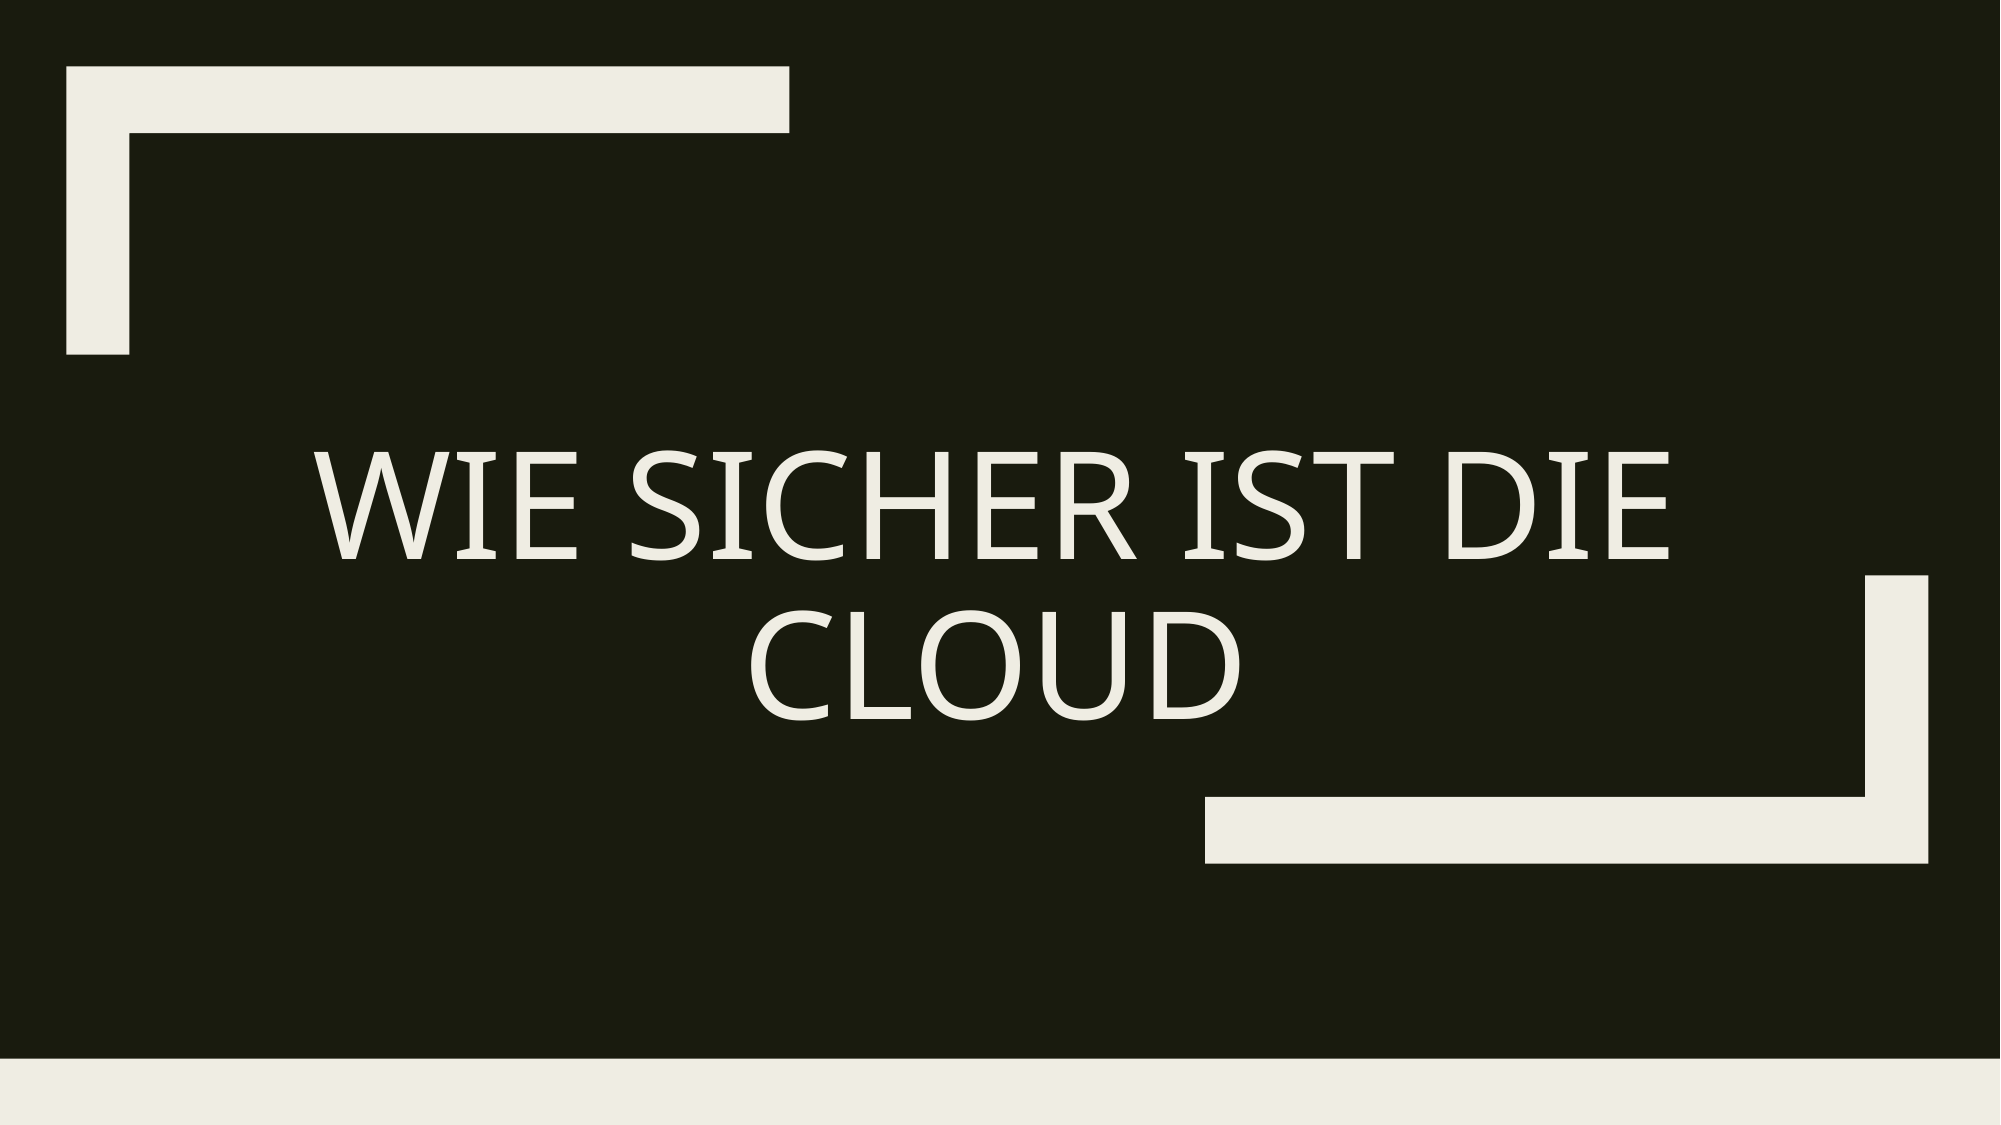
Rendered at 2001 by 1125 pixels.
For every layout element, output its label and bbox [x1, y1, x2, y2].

text_box [0, 0, 2000, 1056]
text_box [1875, 575, 1929, 864]
text_box [123, 122, 1875, 1000]
text_box [0, 1056, 2000, 1125]
text_box [66, 66, 790, 355]
